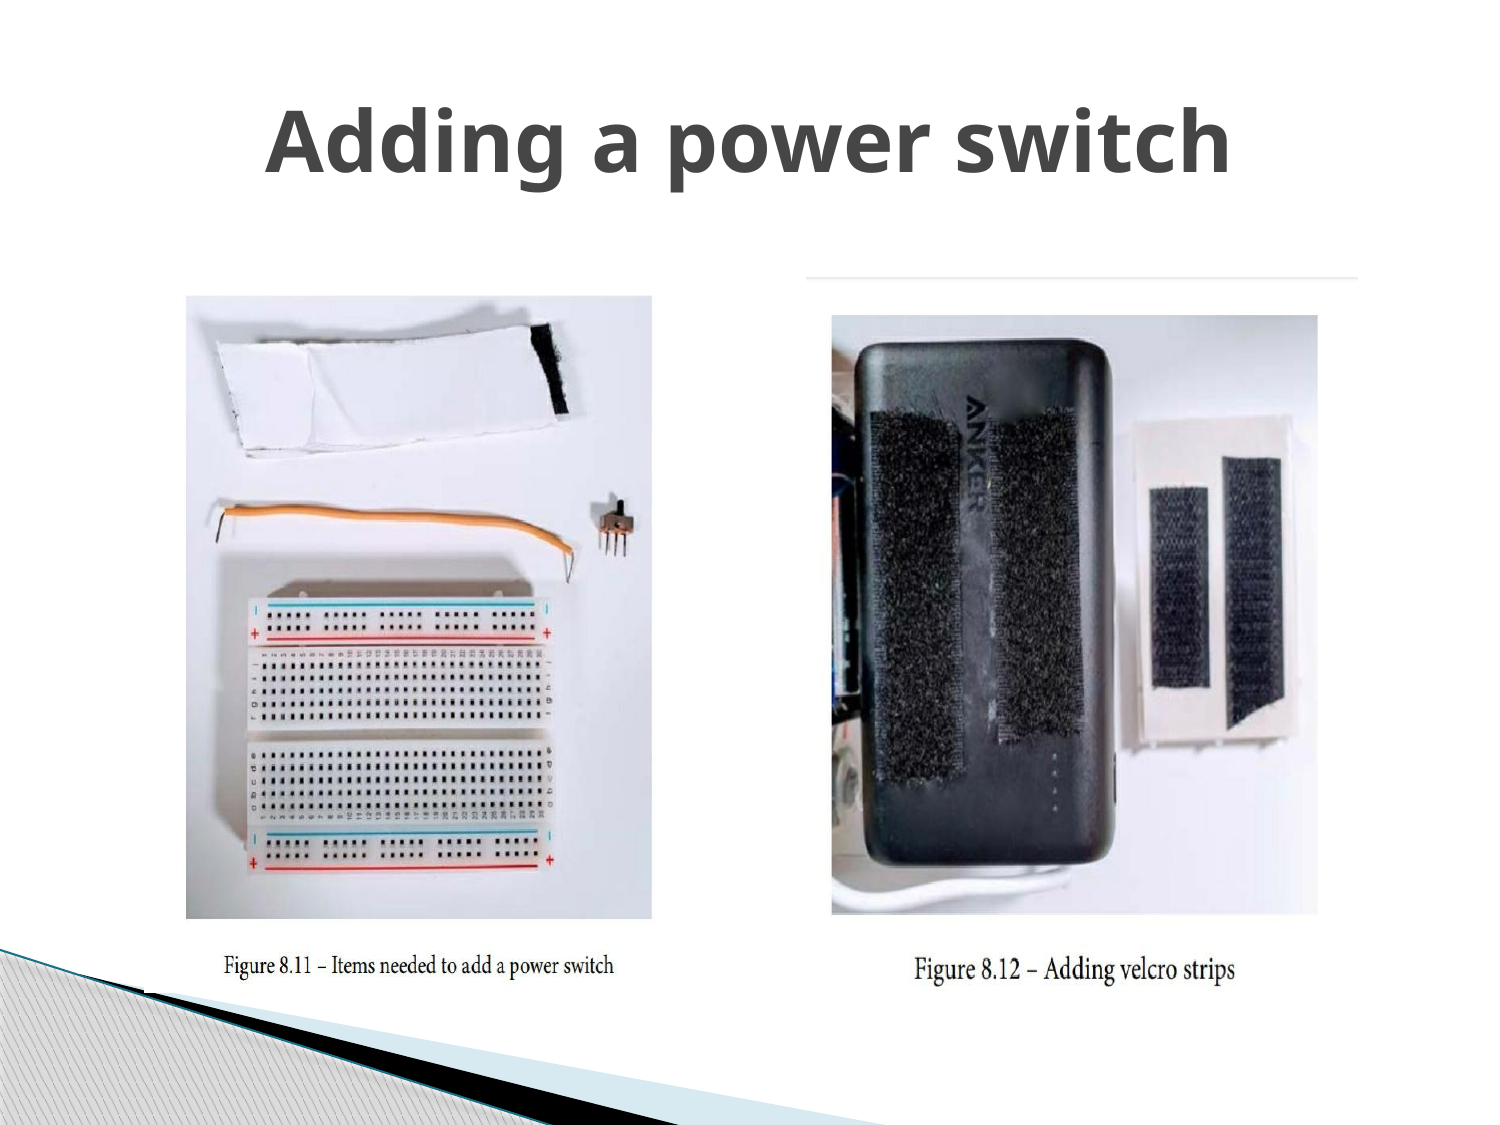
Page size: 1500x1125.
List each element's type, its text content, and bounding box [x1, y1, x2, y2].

picture [805, 277, 1358, 992]
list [144, 278, 694, 993]
title Adding a power switch [75, 45, 1425, 233]
